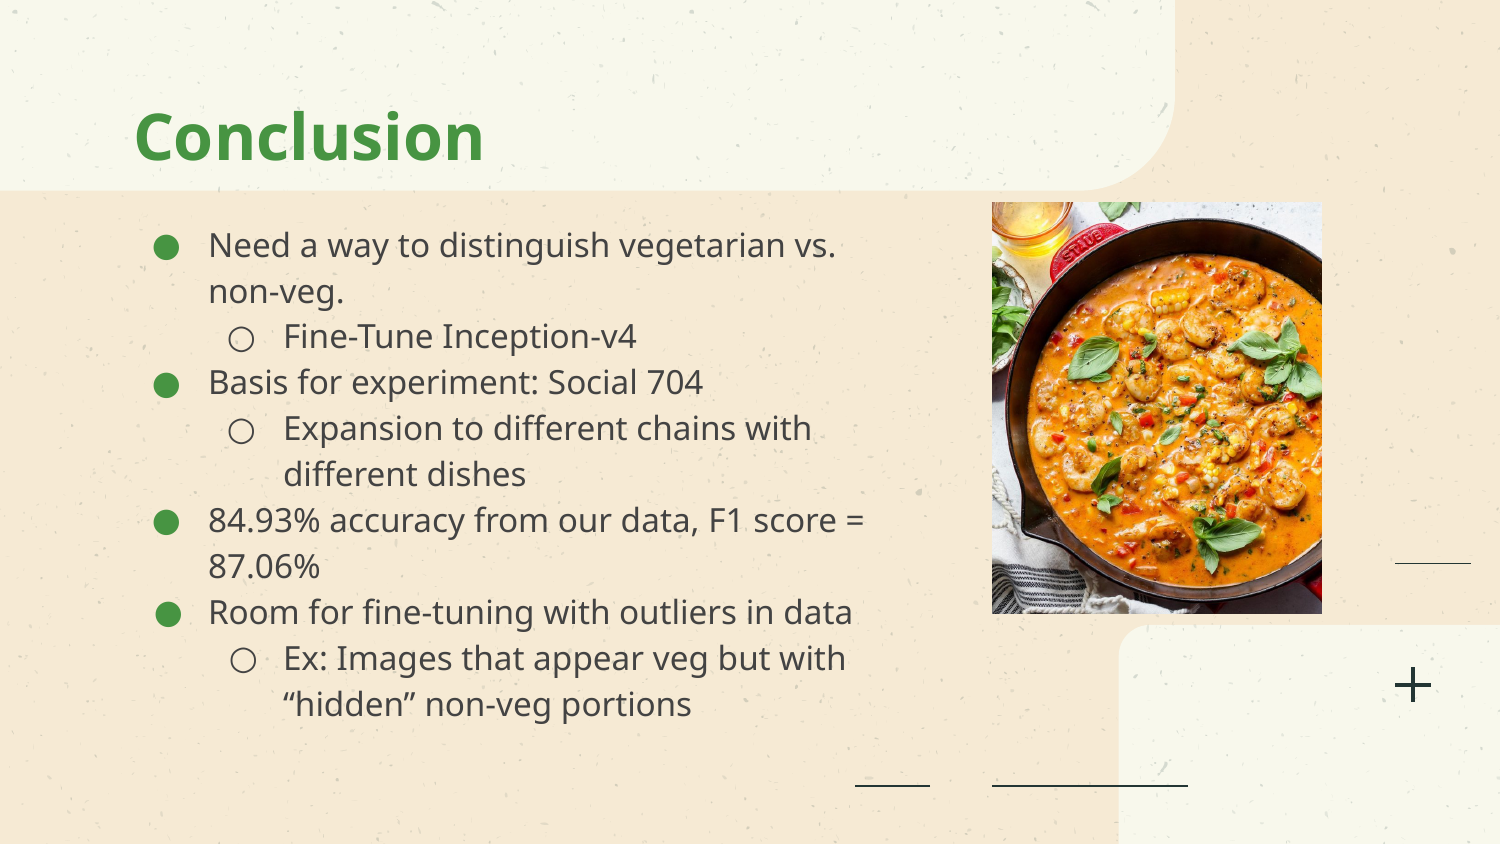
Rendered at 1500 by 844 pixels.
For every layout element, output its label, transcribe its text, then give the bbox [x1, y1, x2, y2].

picture [992, 202, 1322, 614]
title Conclusion [118, 88, 1382, 182]
list Need a way to distinguish vegetarian vs. non-veg. Fine-Tune Inception-v4 Basis for experiment: Social 704 Expansion to different chains with different dishes 84.93% accuracy from our data, F1 score = 87.06% Room for fine-tuning with outliers in data Ex: Images that appear veg but with “hidden” non-veg portions [118, 202, 917, 756]
